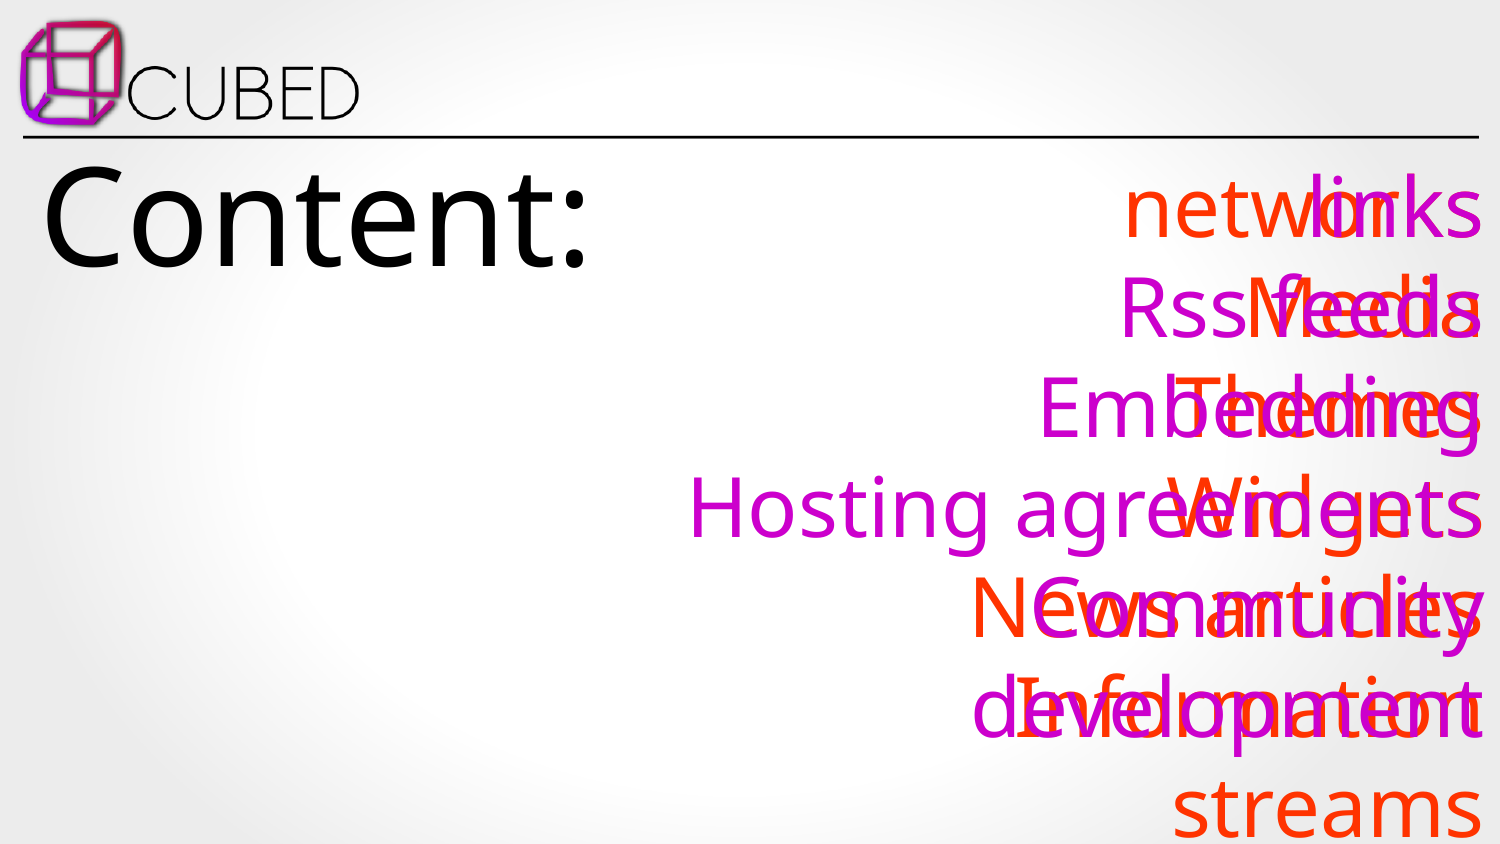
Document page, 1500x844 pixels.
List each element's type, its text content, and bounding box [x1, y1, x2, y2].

text_box Content: [24, 121, 625, 302]
picture [0, 0, 1500, 844]
text_box links Rss feeds Embedding Hosting agreements Community development [637, 146, 1500, 762]
text_box [0, 0, 139, 136]
text_box networks Media Themes Widgets News articles Information streams [774, 762, 1500, 844]
